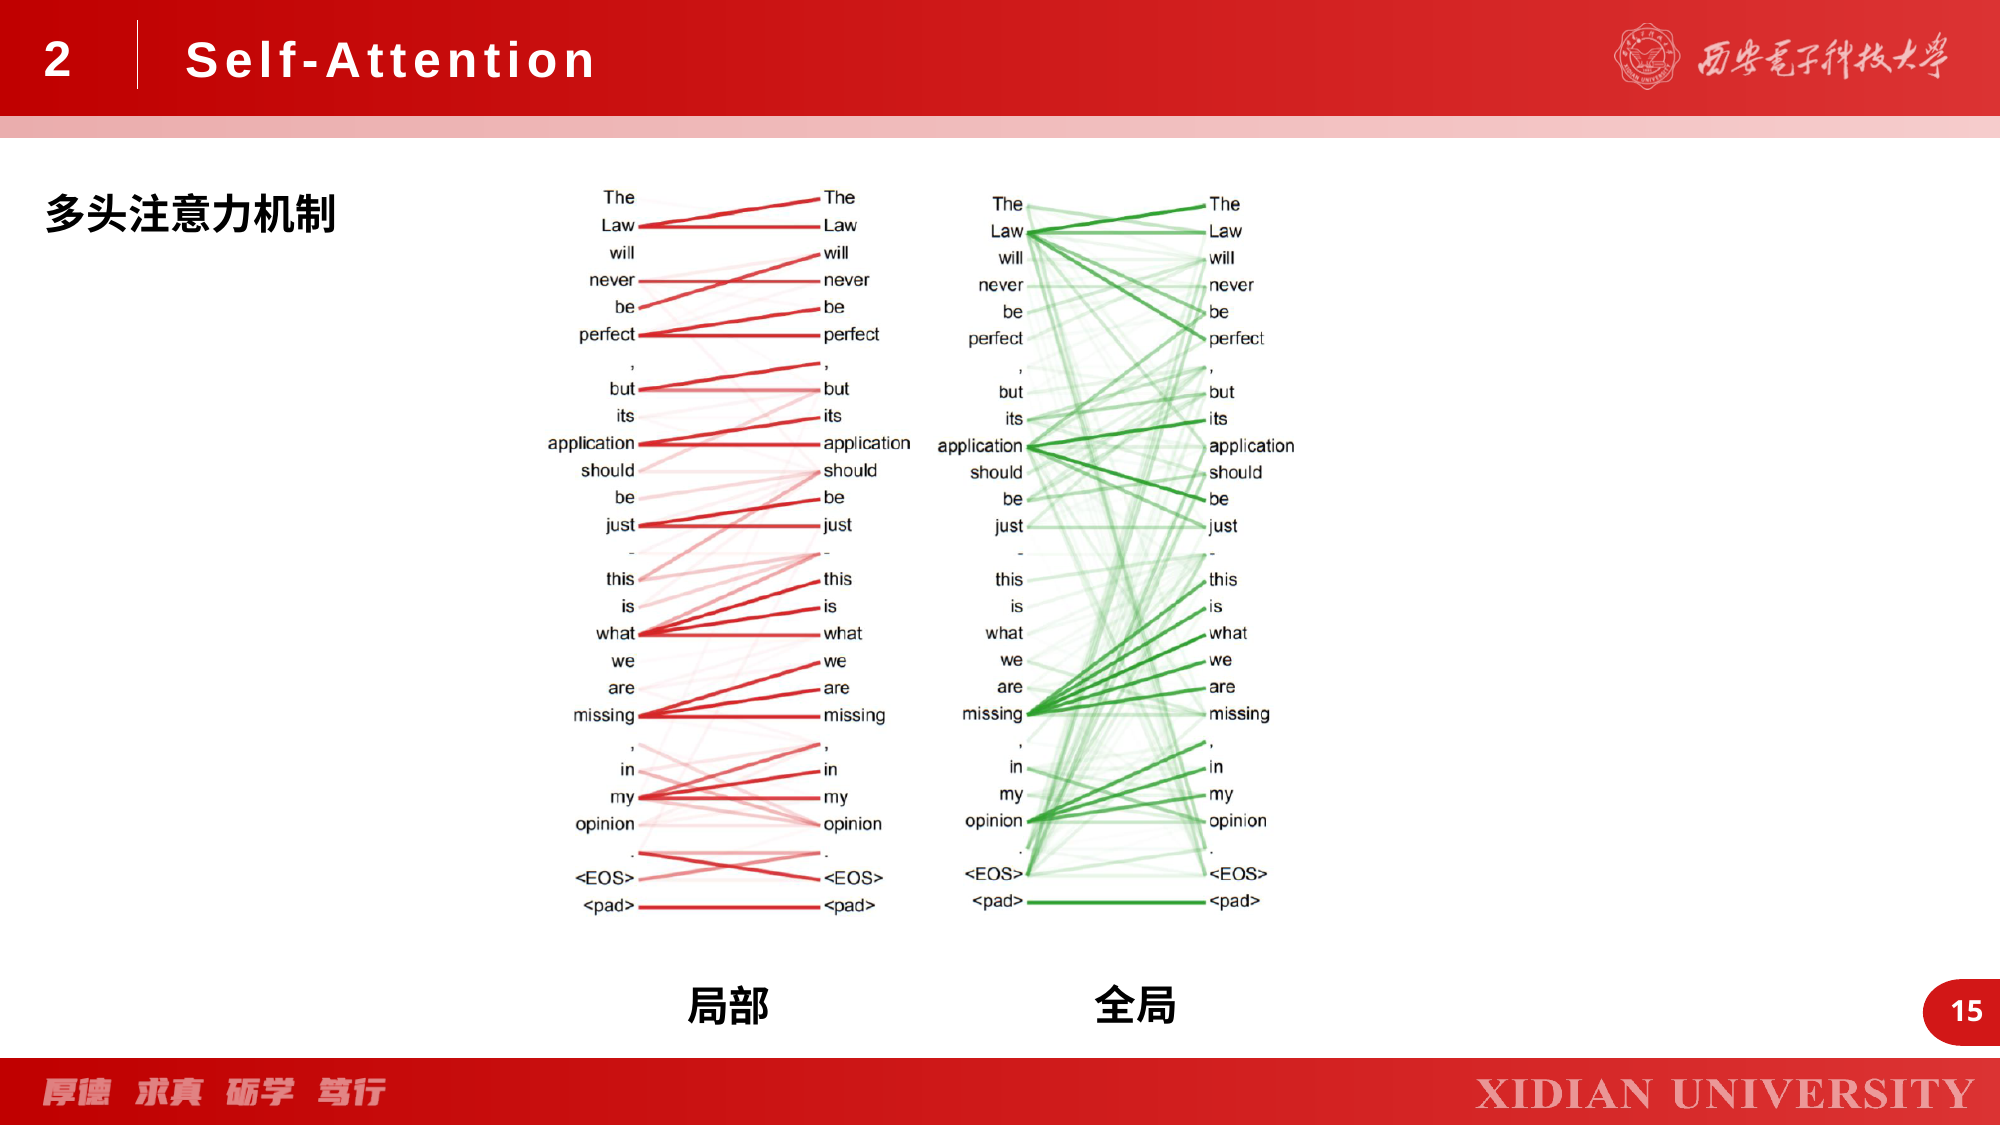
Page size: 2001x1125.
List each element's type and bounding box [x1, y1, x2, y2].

text_box [21, 22, 1975, 1125]
picture [535, 172, 1317, 953]
text_box [0, 0, 2000, 1125]
